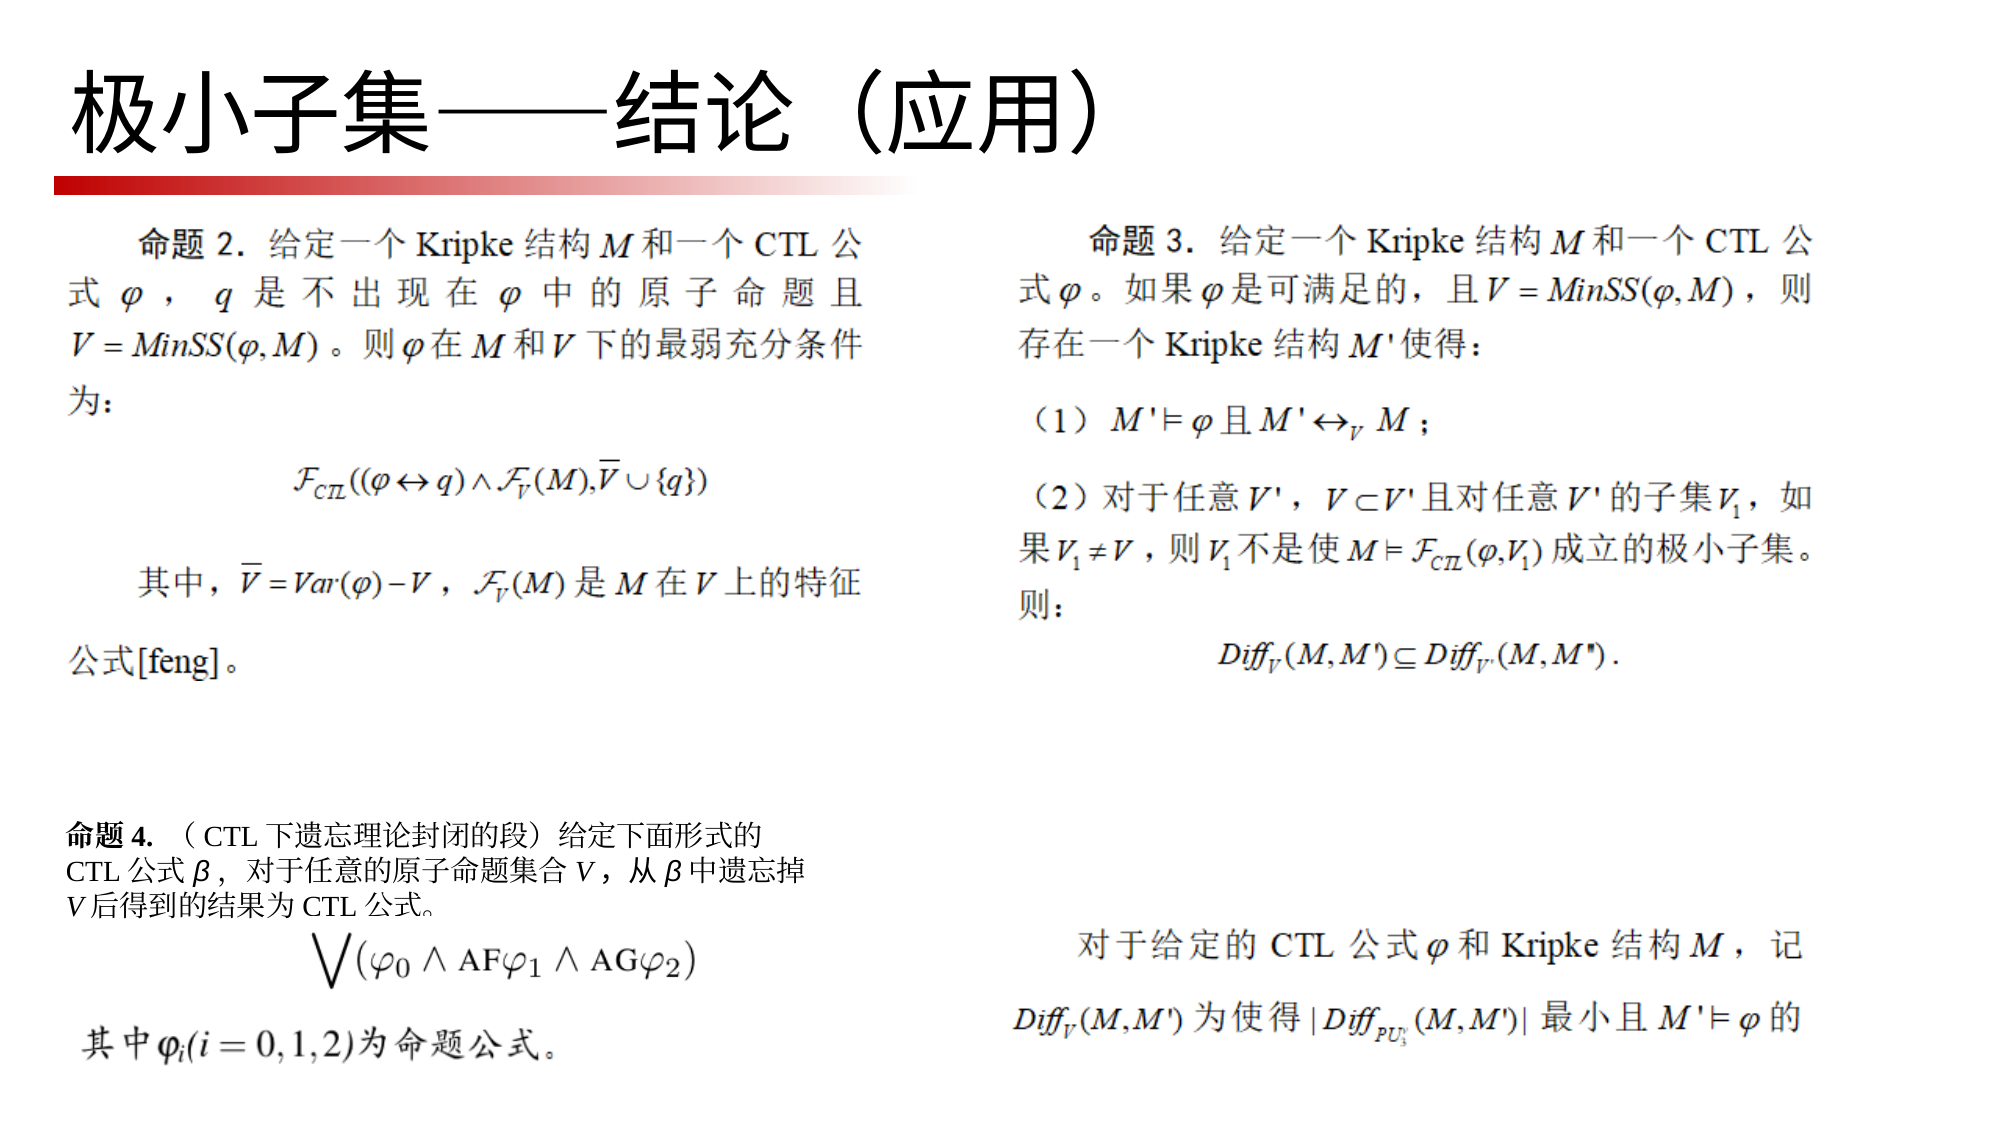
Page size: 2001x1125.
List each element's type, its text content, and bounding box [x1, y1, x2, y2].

picture [1008, 924, 1815, 1064]
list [51, 217, 900, 681]
text_box 命题4. （CTL下遗忘理论封闭的段）给定下面形式的CTL公式β，对于任意的原子命题集合V，从β中遗忘掉V后得到的结果为CTL公式。 [51, 810, 837, 930]
picture [302, 916, 700, 994]
title 极小子集——结论（应用） [54, 59, 1947, 174]
picture [1008, 209, 1840, 683]
picture [76, 1020, 561, 1074]
